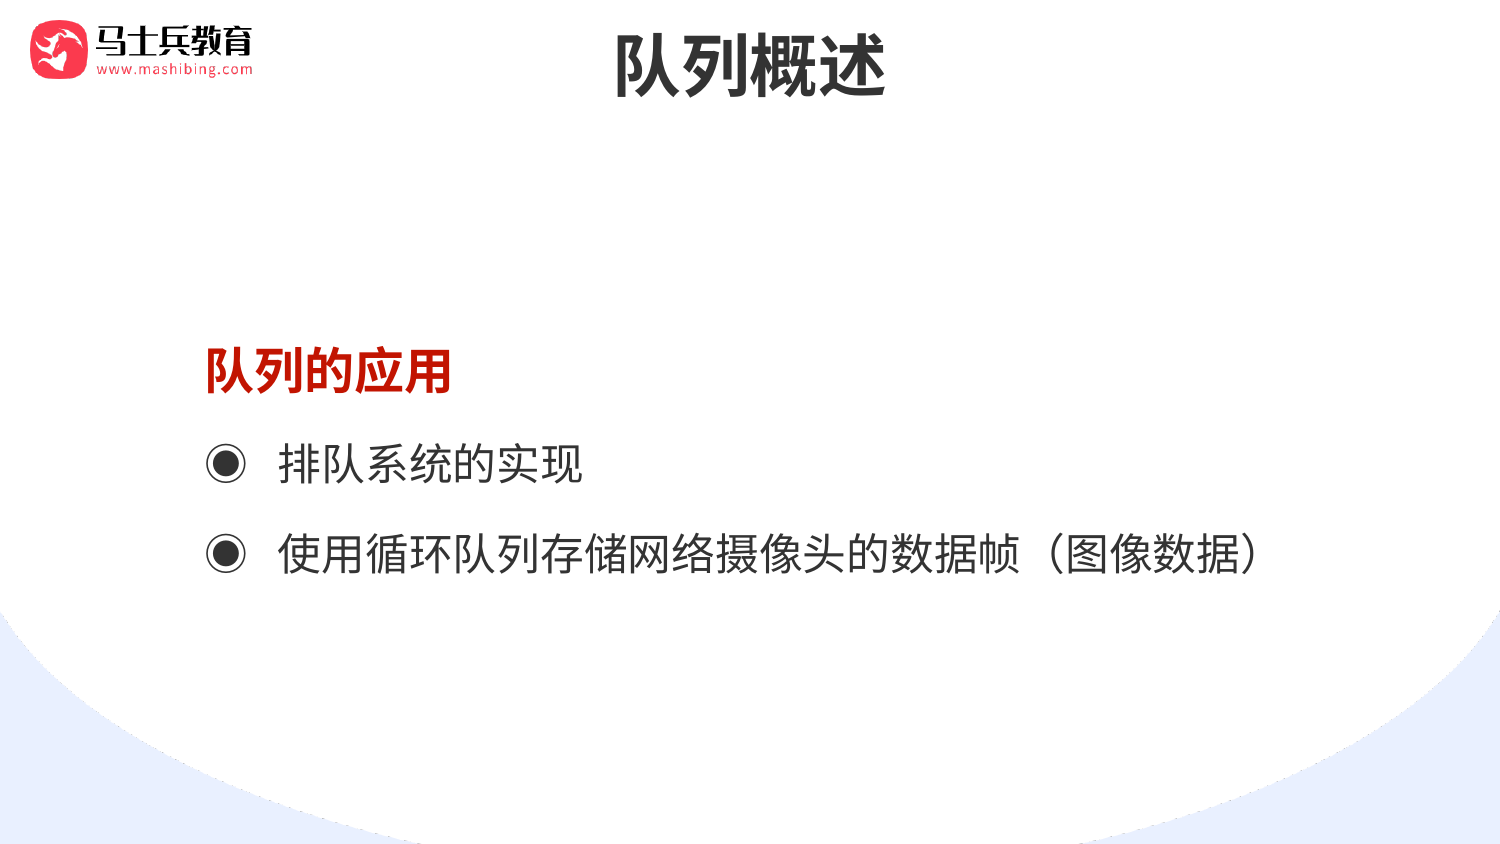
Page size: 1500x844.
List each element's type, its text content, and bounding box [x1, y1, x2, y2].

picture [30, 20, 252, 79]
picture [0, 610, 1500, 844]
text_box 队列的应用 ◉ 排队系统的实现 ◉ 使用循环队列存储网络摄像头的数据帧（图像数据） [189, 240, 1449, 610]
text_box 队列概述 [403, 0, 1097, 129]
